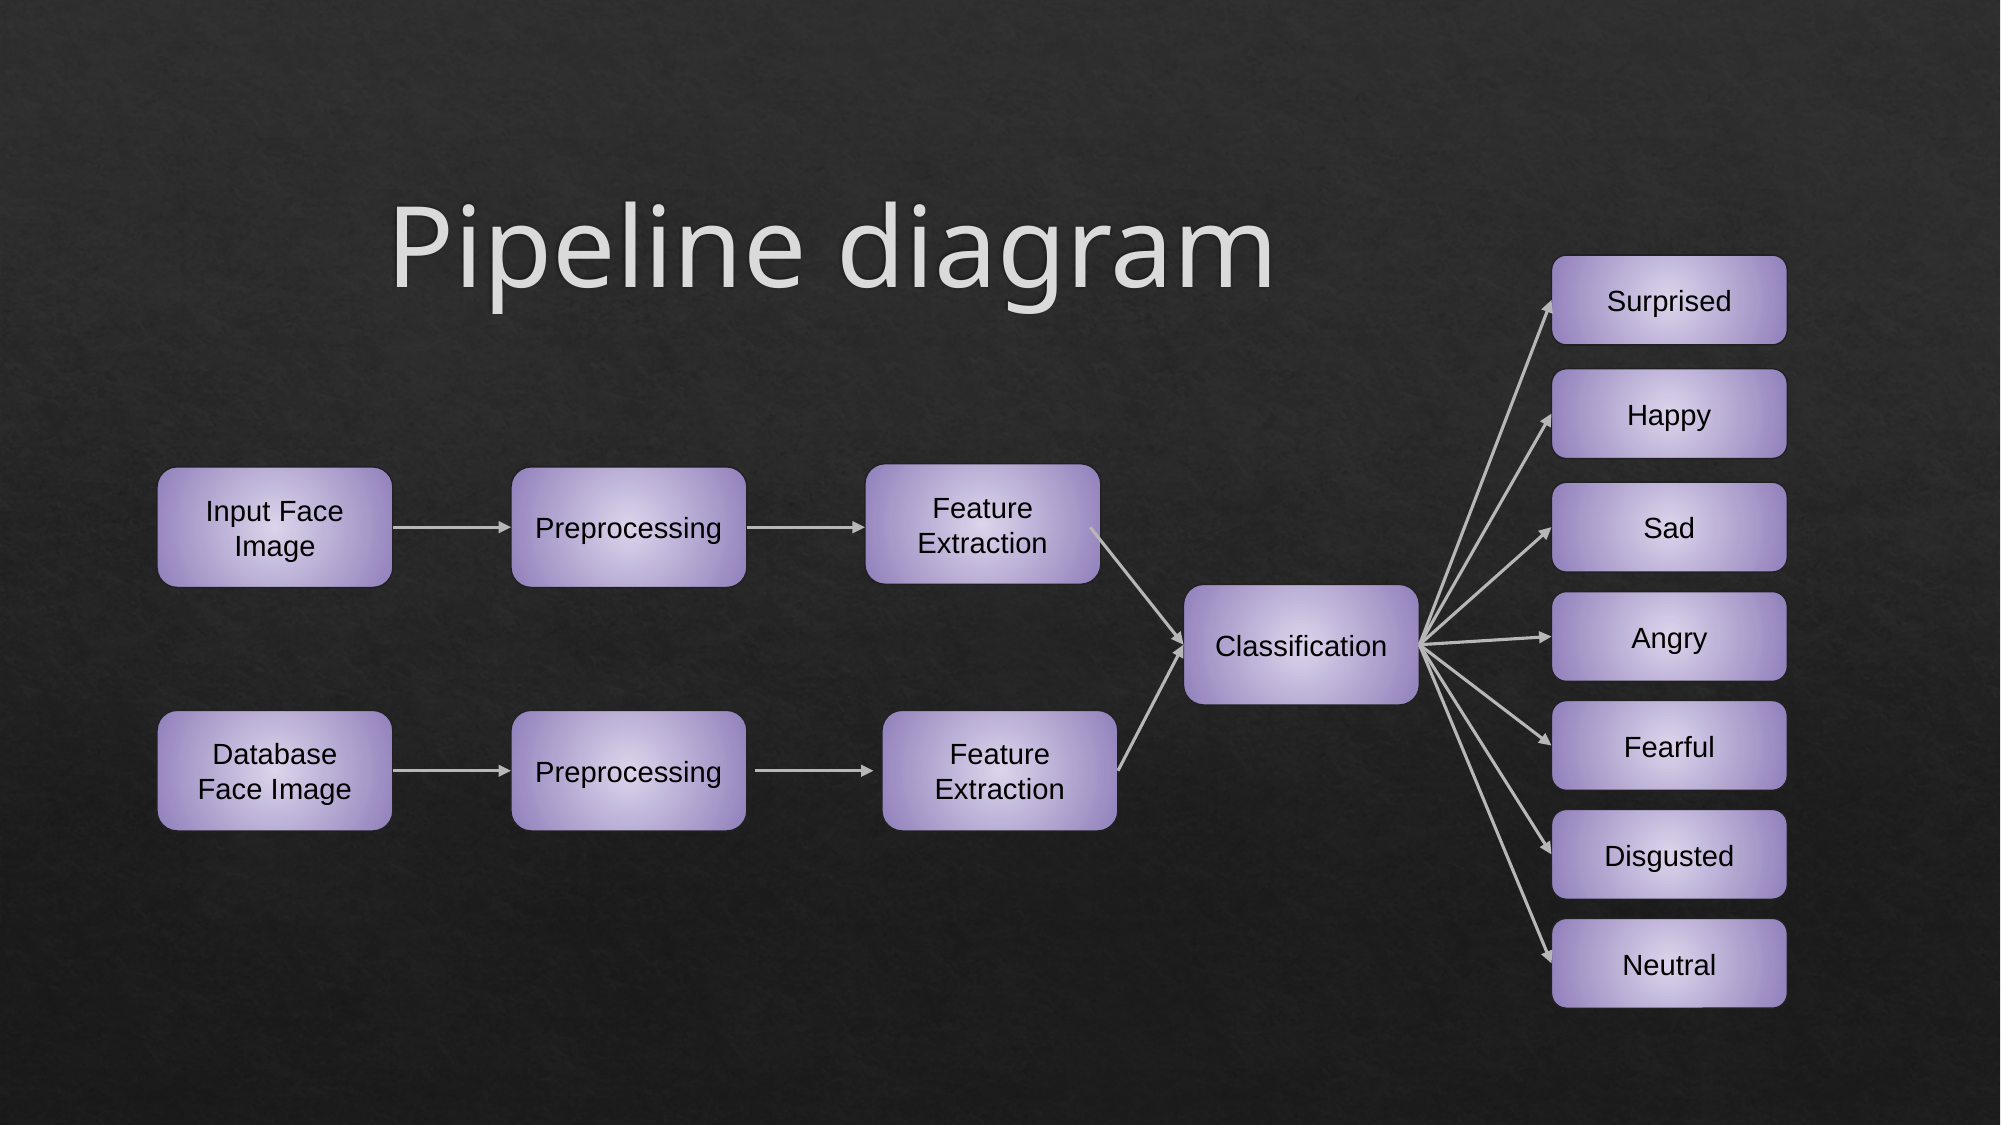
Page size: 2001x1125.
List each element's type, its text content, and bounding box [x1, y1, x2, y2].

text_box Happy [1556, 368, 1788, 459]
text_box Input Face Image [156, 466, 393, 588]
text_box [1090, 526, 1184, 645]
title Pipeline diagram [157, 94, 1509, 318]
text_box Feature Extraction [864, 463, 1101, 585]
text_box Feature Extraction [881, 710, 1118, 832]
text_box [1117, 651, 1184, 771]
text_box Fearful [1557, 700, 1788, 791]
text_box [1419, 526, 1552, 635]
text_box Disgusted [1556, 809, 1788, 900]
text_box Neutral [1551, 918, 1788, 1009]
text_box Preprocessing [510, 466, 747, 588]
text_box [1419, 644, 1552, 964]
text_box Angry [1557, 591, 1788, 682]
text_box Sad [1557, 482, 1788, 573]
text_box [1419, 413, 1552, 526]
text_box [1419, 636, 1552, 643]
text_box Surprised [1551, 254, 1788, 346]
text_box Database Face Image [156, 710, 393, 832]
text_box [1419, 299, 1552, 413]
text_box Classification [1188, 584, 1413, 706]
picture [0, 0, 2001, 1125]
text_box Preprocessing [510, 710, 747, 832]
